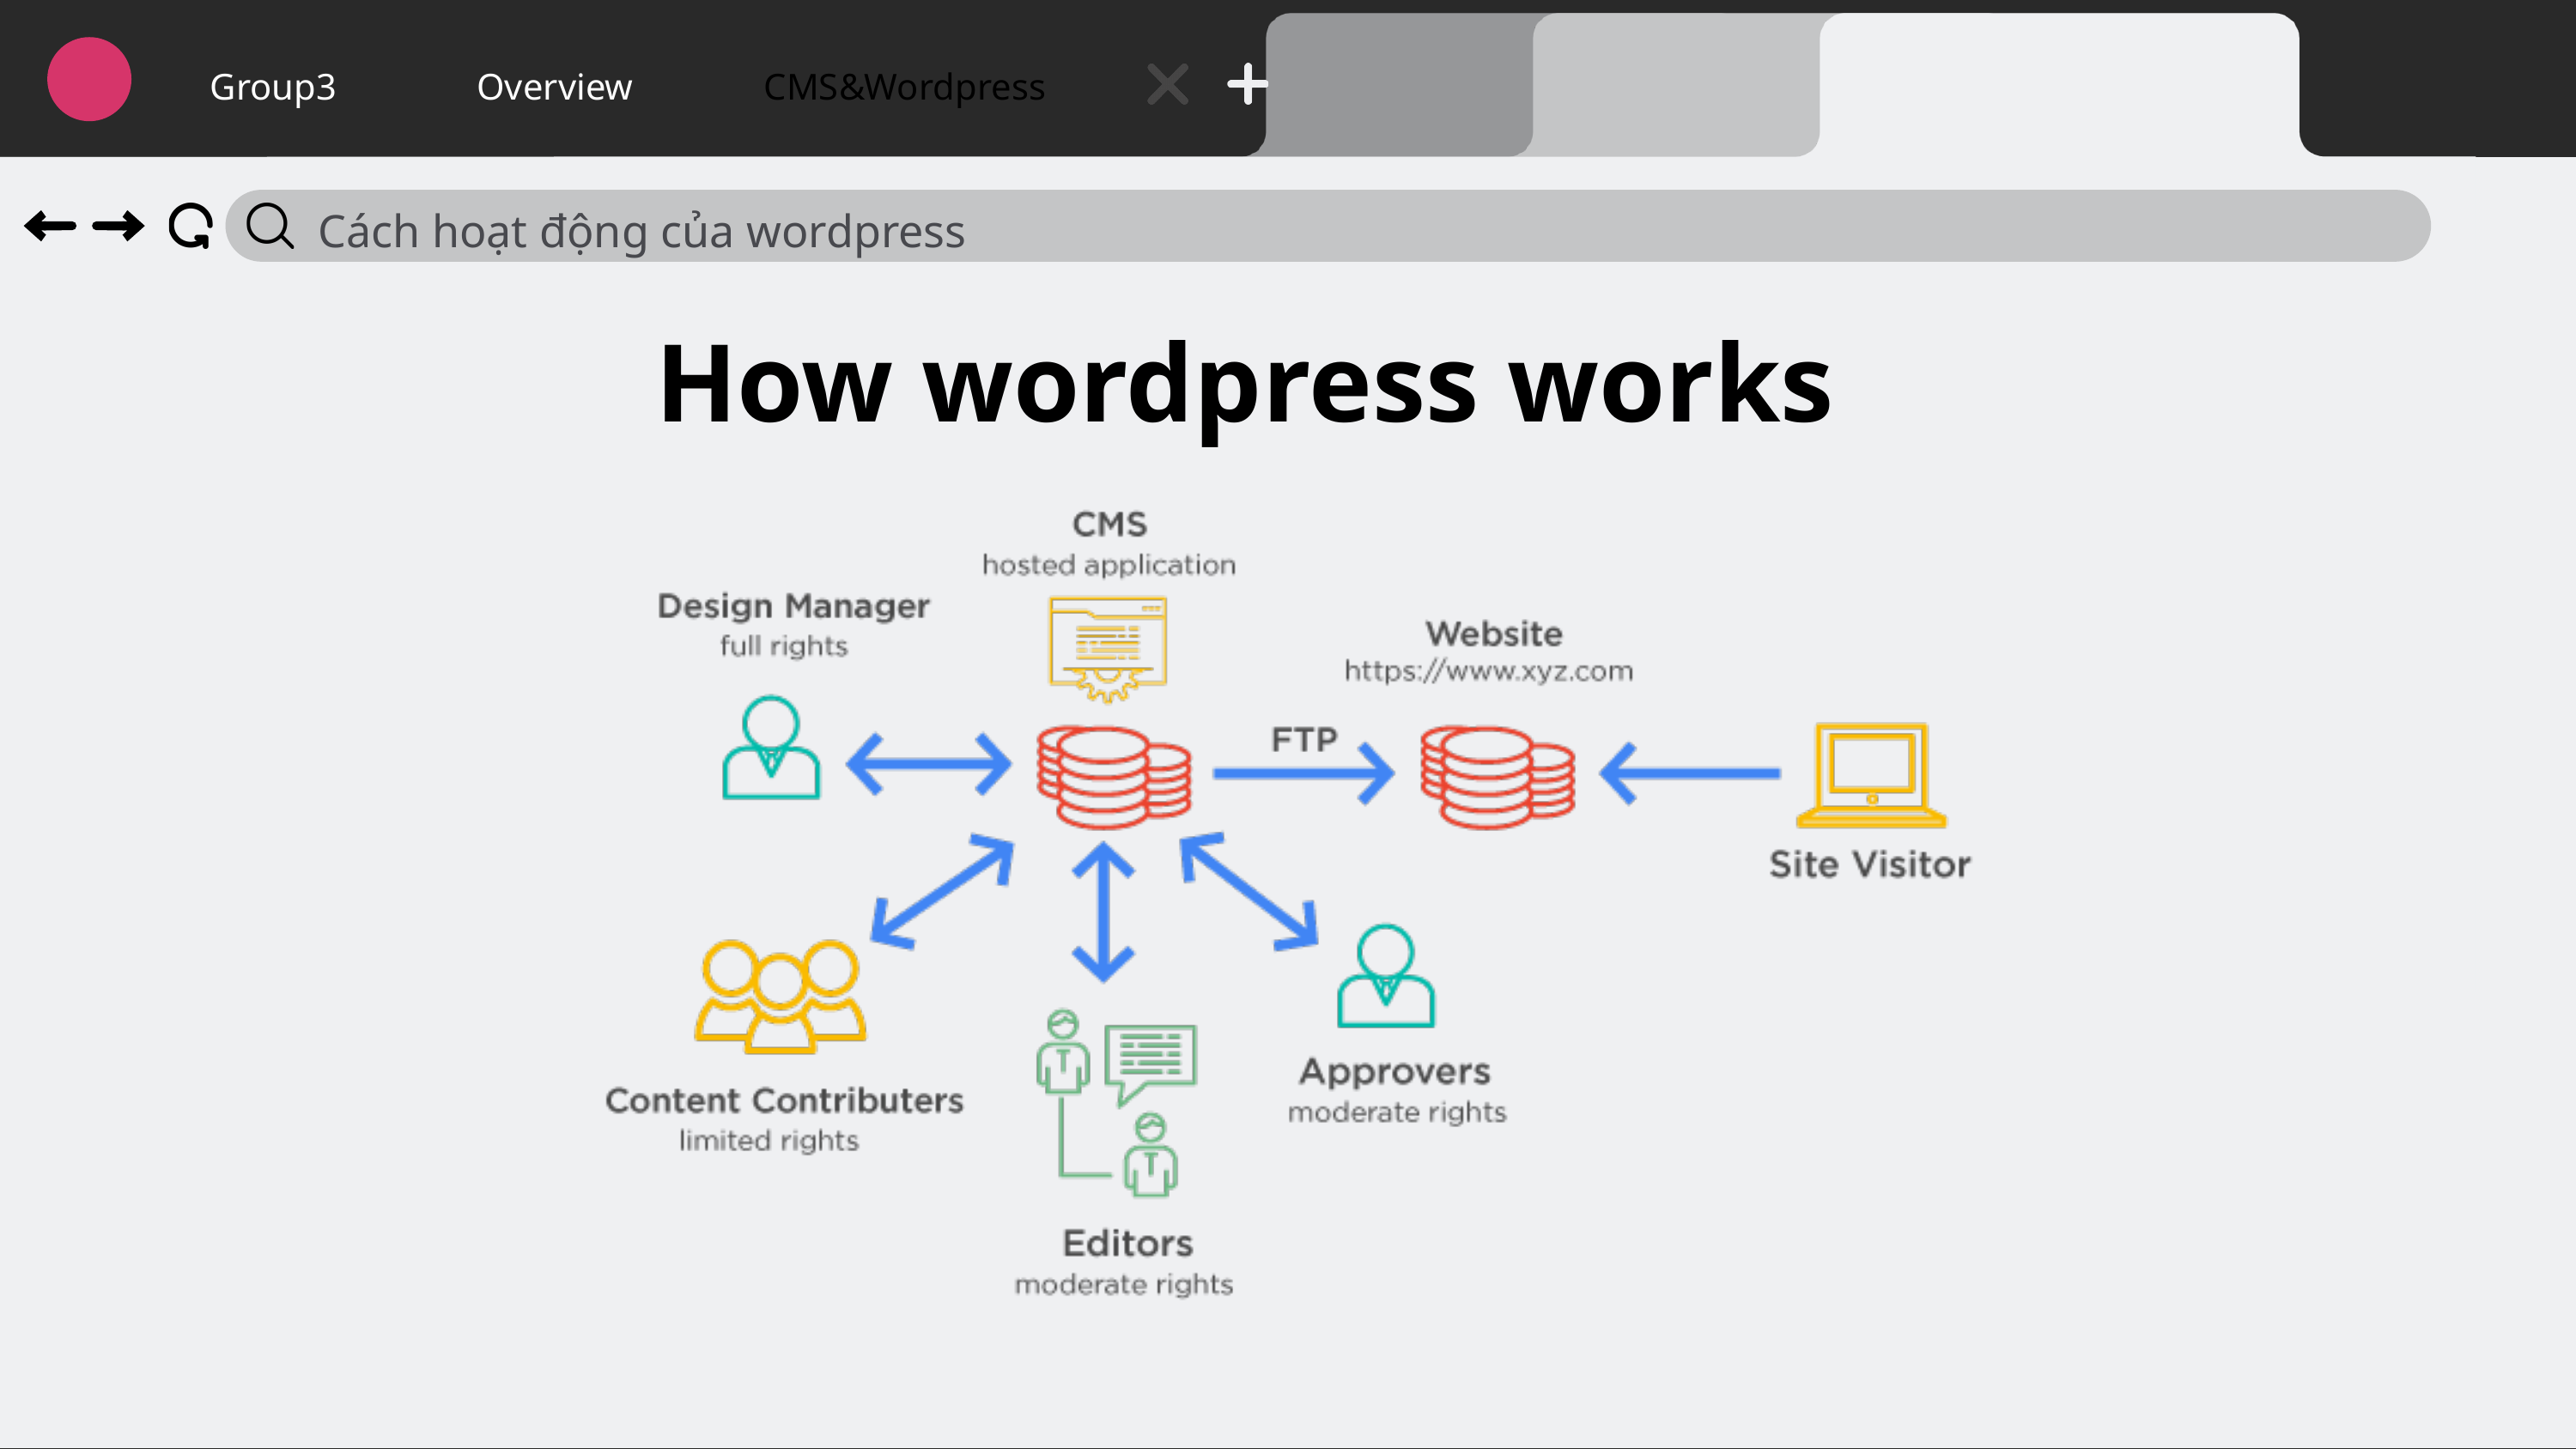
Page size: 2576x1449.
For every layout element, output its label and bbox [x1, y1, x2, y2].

text_box [0, 13, 2576, 1449]
